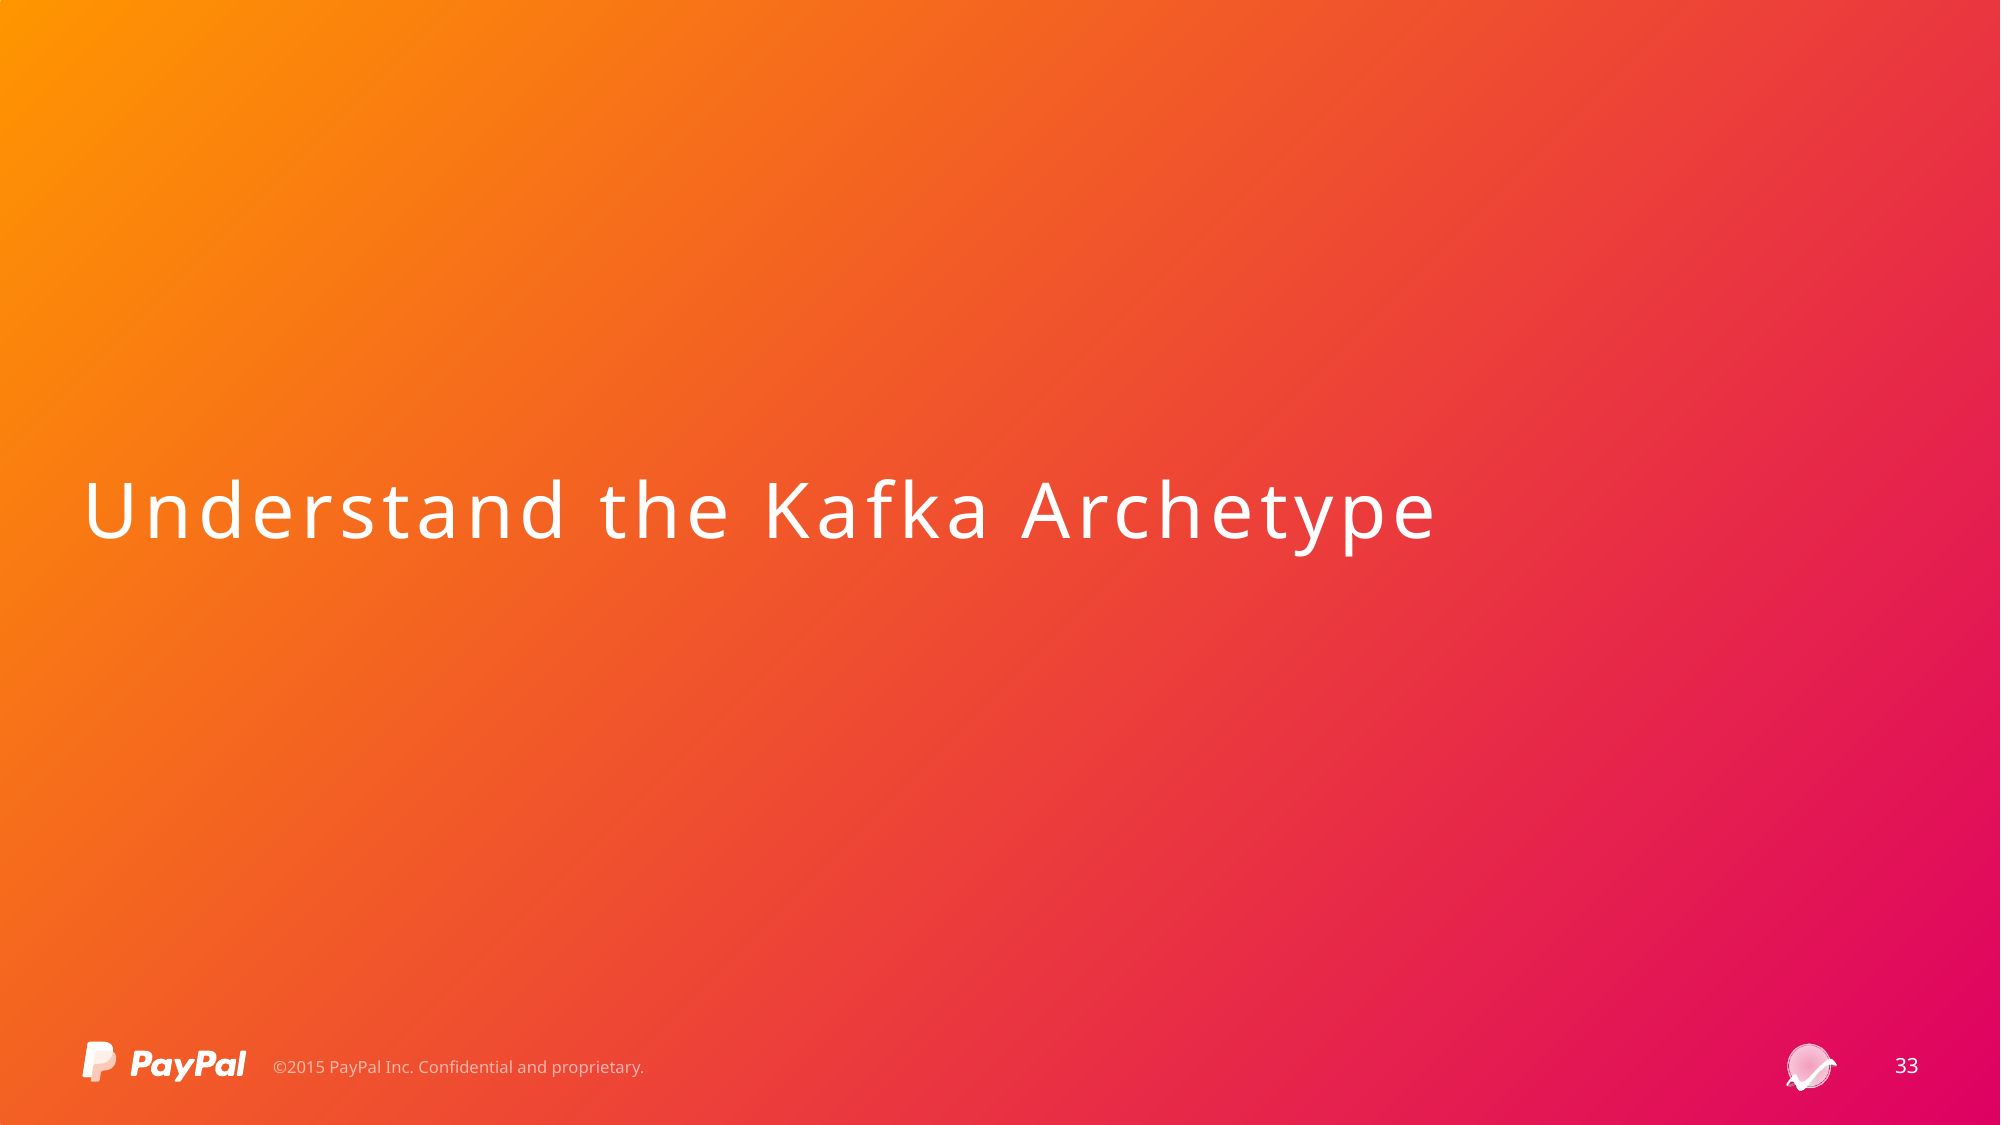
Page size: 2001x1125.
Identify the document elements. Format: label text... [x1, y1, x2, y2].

title Understand the Kafka Archetype [82, 279, 1862, 555]
footer ©2015 PayPal Inc. Confidential and proprietary. [273, 1042, 949, 1094]
slide_number 33 [1832, 1042, 1919, 1091]
picture [1786, 1043, 1832, 1091]
